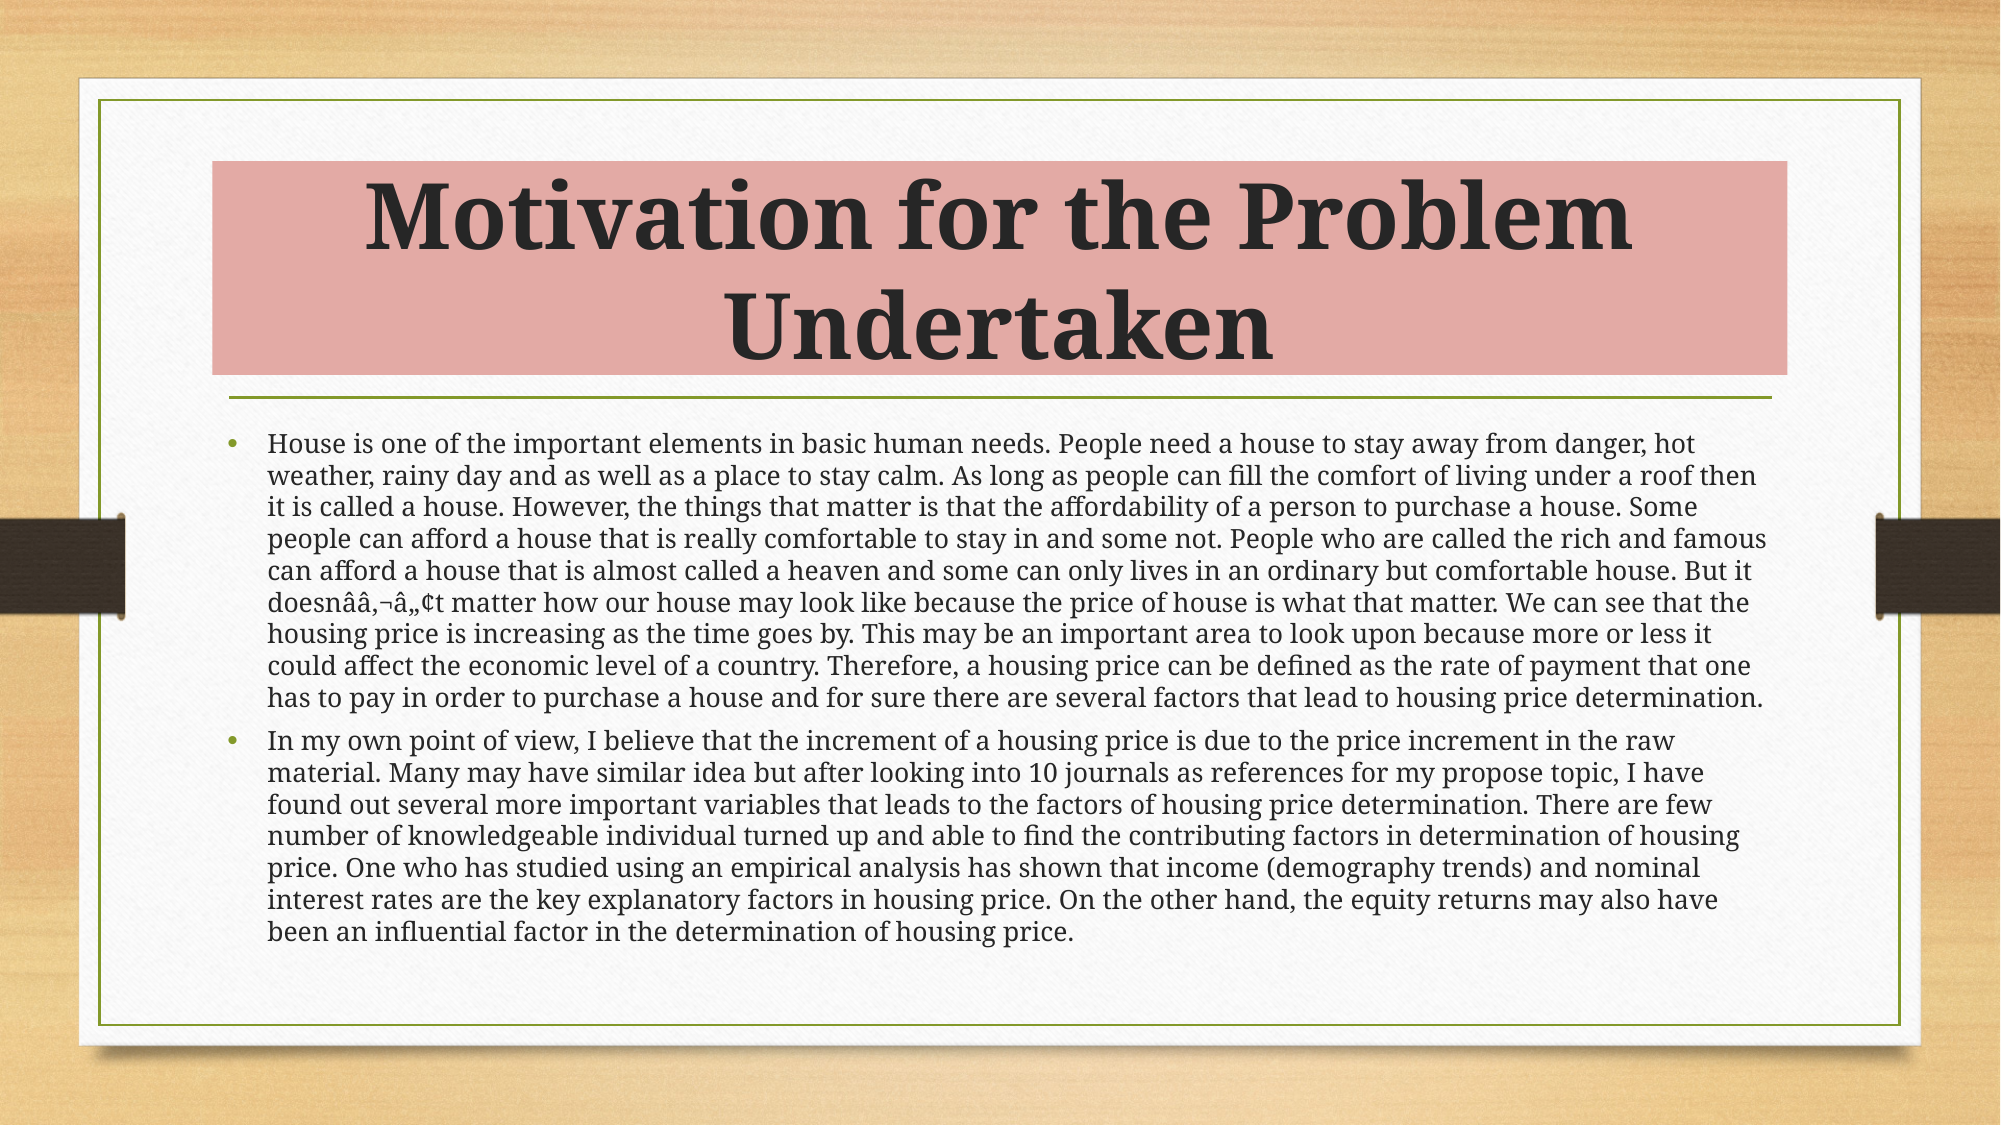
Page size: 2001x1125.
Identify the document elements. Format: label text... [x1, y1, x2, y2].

picture [0, 0, 2001, 1125]
title Motivation for the Problem Undertaken [212, 161, 1788, 375]
list House is one of the important elements in basic human needs. People need a house to stay away from danger, hot weather, rainy day and as well as a place to stay calm. As long as people can fill the comfort of living under a roof then it is called a house. However, the things that matter is that the affordability of a person to purchase a house. Some people can afford a house that is really comfortable to stay in and some not. People who are called the rich and famous can afford a house that is almost called a heaven and some can only lives in an ordinary but comfortable house. But it doesnââ‚¬â„¢t matter how our house may look like because the price of house is what that matter. We can see that the housing price is increasing as the time goes by. This may be an important area to look upon because more or less it could affect the economic level of a country. Therefore, a housing price can be defined as the rate of payment that one has to pay in order to purchase a house and for sure there are several factors that lead to housing price determination. In my own point of view, I believe that the increment of a housing price is due to the price increment in the raw material. Many may have similar idea but after looking into 10 journals as references for my propose topic, I have found out several more important variables that leads to the factors of housing price determination. There are few number of knowledgeable individual turned up and able to find the contributing factors in determination of housing price. One who has studied using an empirical analysis has shown that income (demography trends) and nominal interest rates are the key explanatory factors in housing price. On the other hand, the equity returns may also have been an influential factor in the determination of housing price. [212, 419, 1788, 964]
